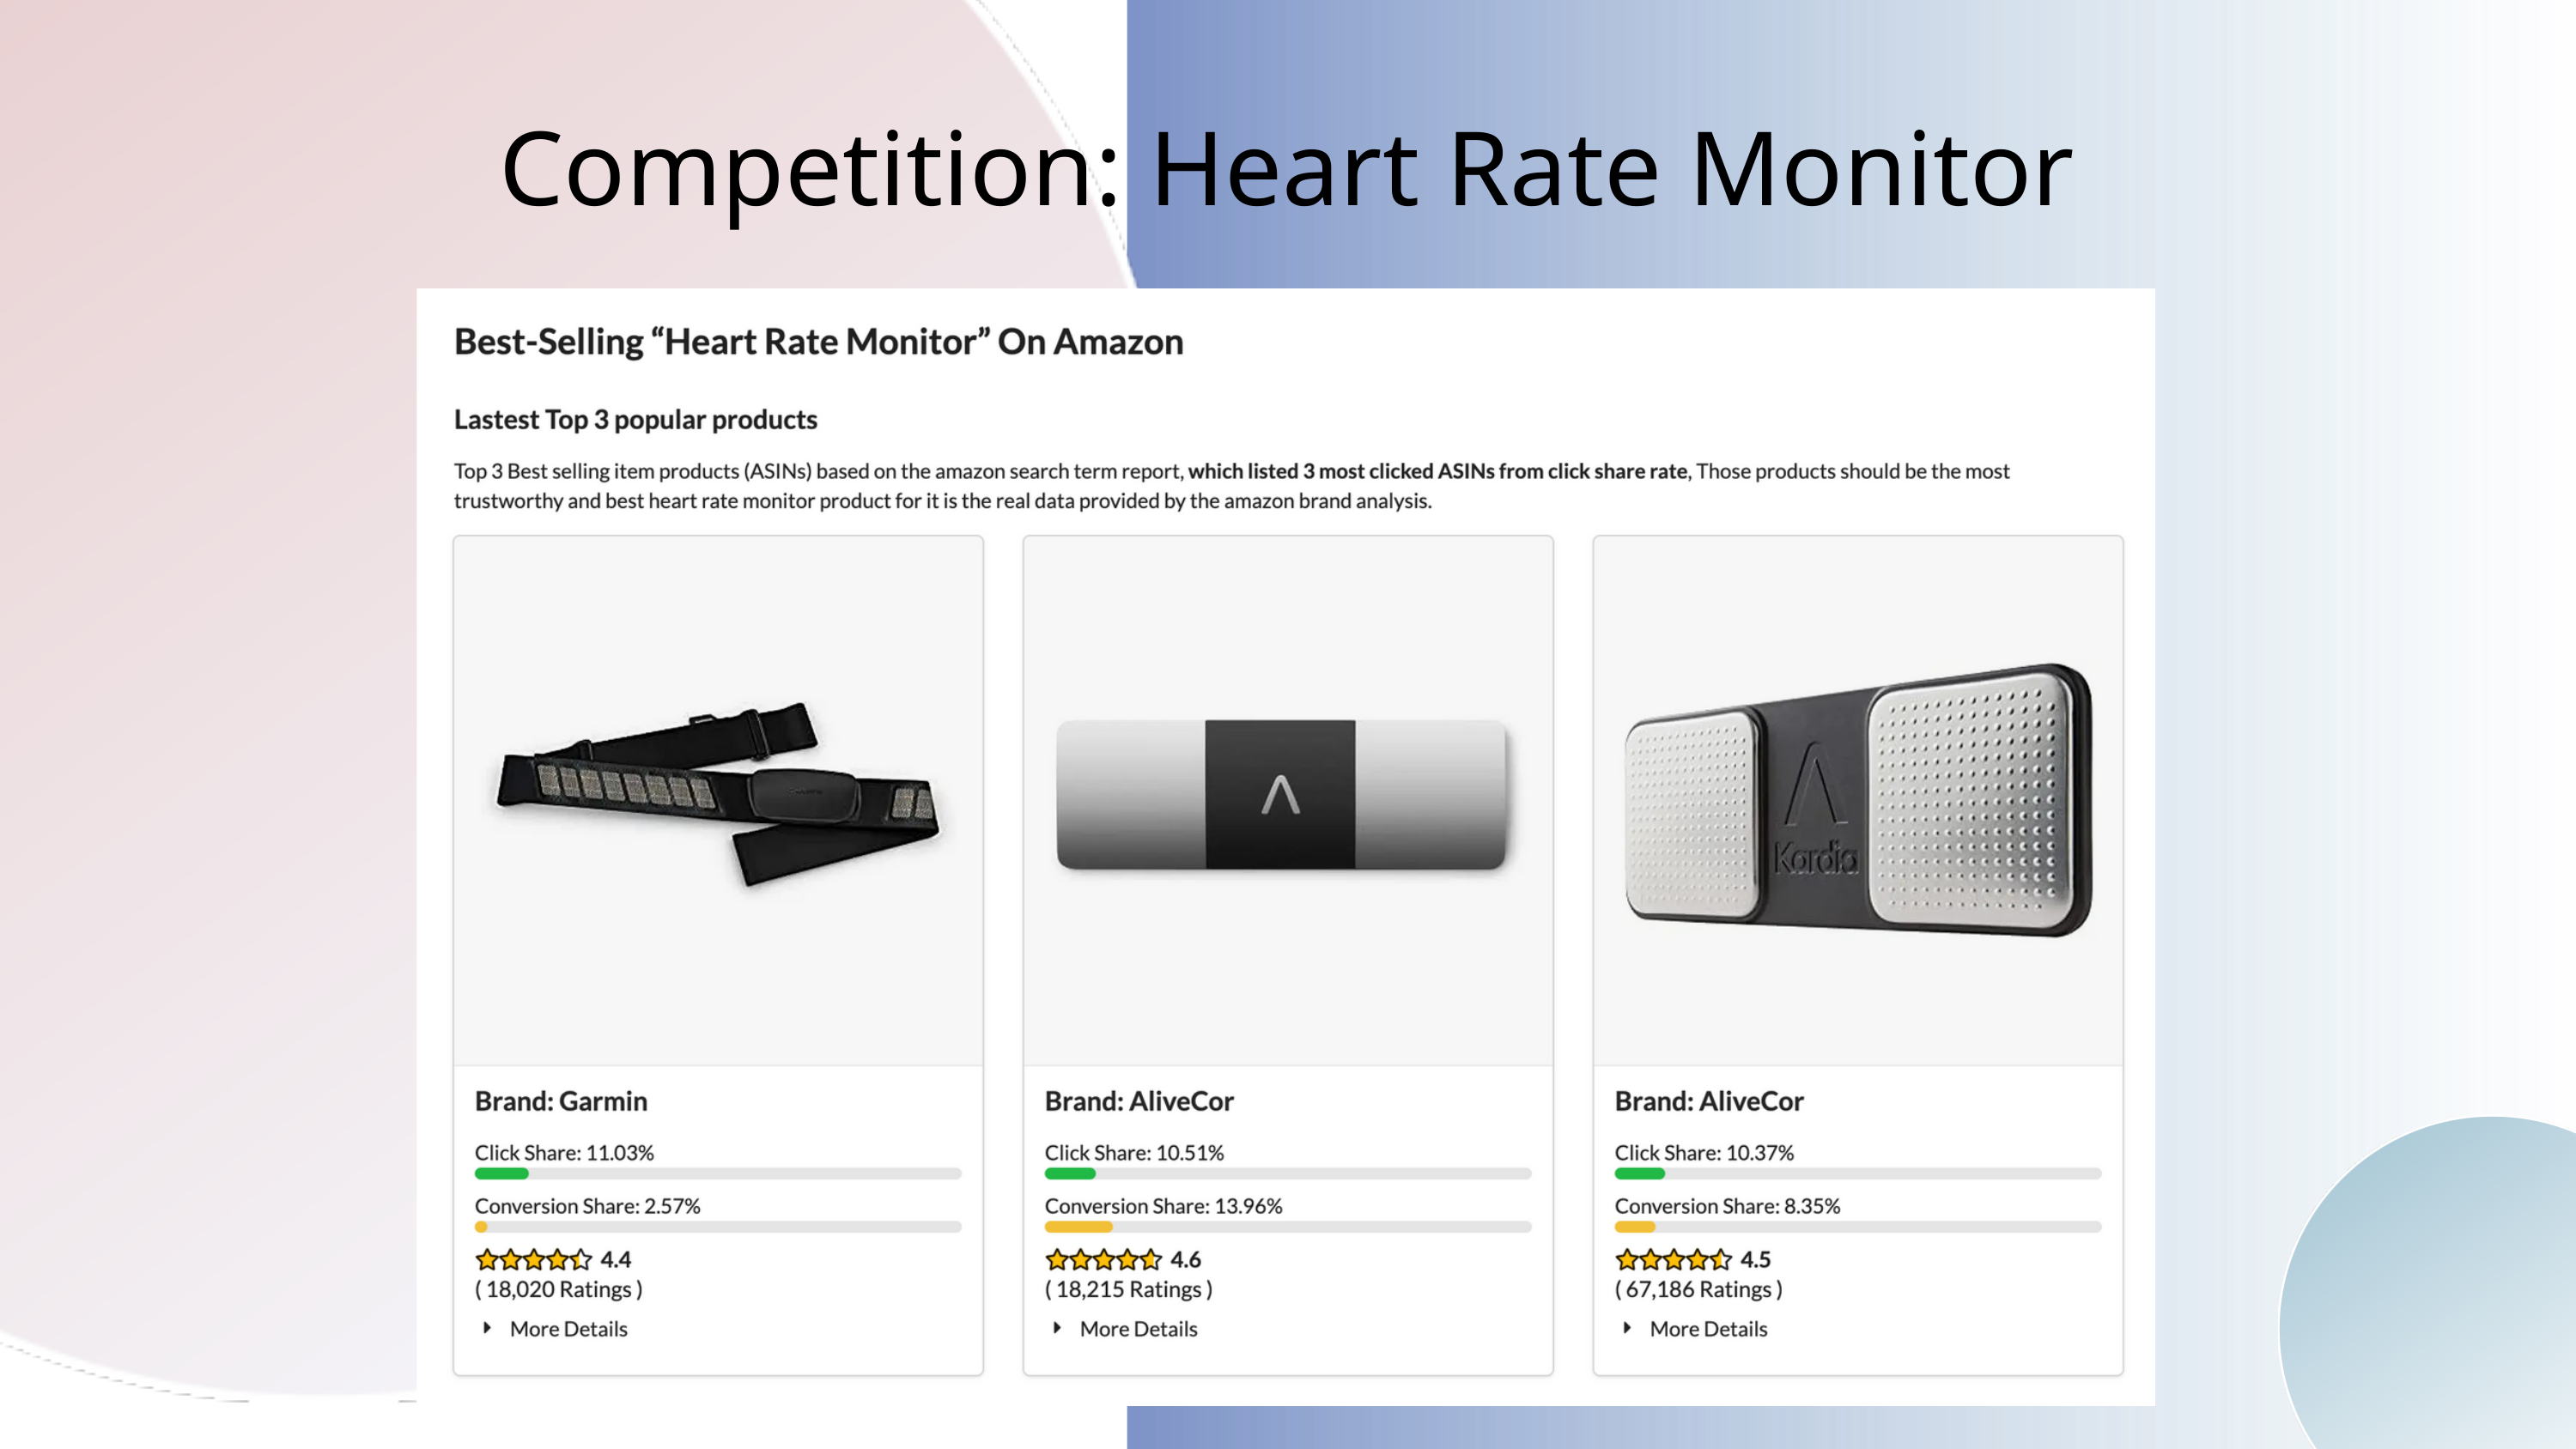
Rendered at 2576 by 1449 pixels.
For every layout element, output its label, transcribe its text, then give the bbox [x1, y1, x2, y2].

text_box [1127, 0, 2576, 1449]
text_box Competition: Heart Rate Monitor [165, 103, 2411, 227]
text_box [2277, 1114, 2576, 1449]
text_box [416, 288, 2156, 1406]
text_box [0, 0, 1180, 1406]
